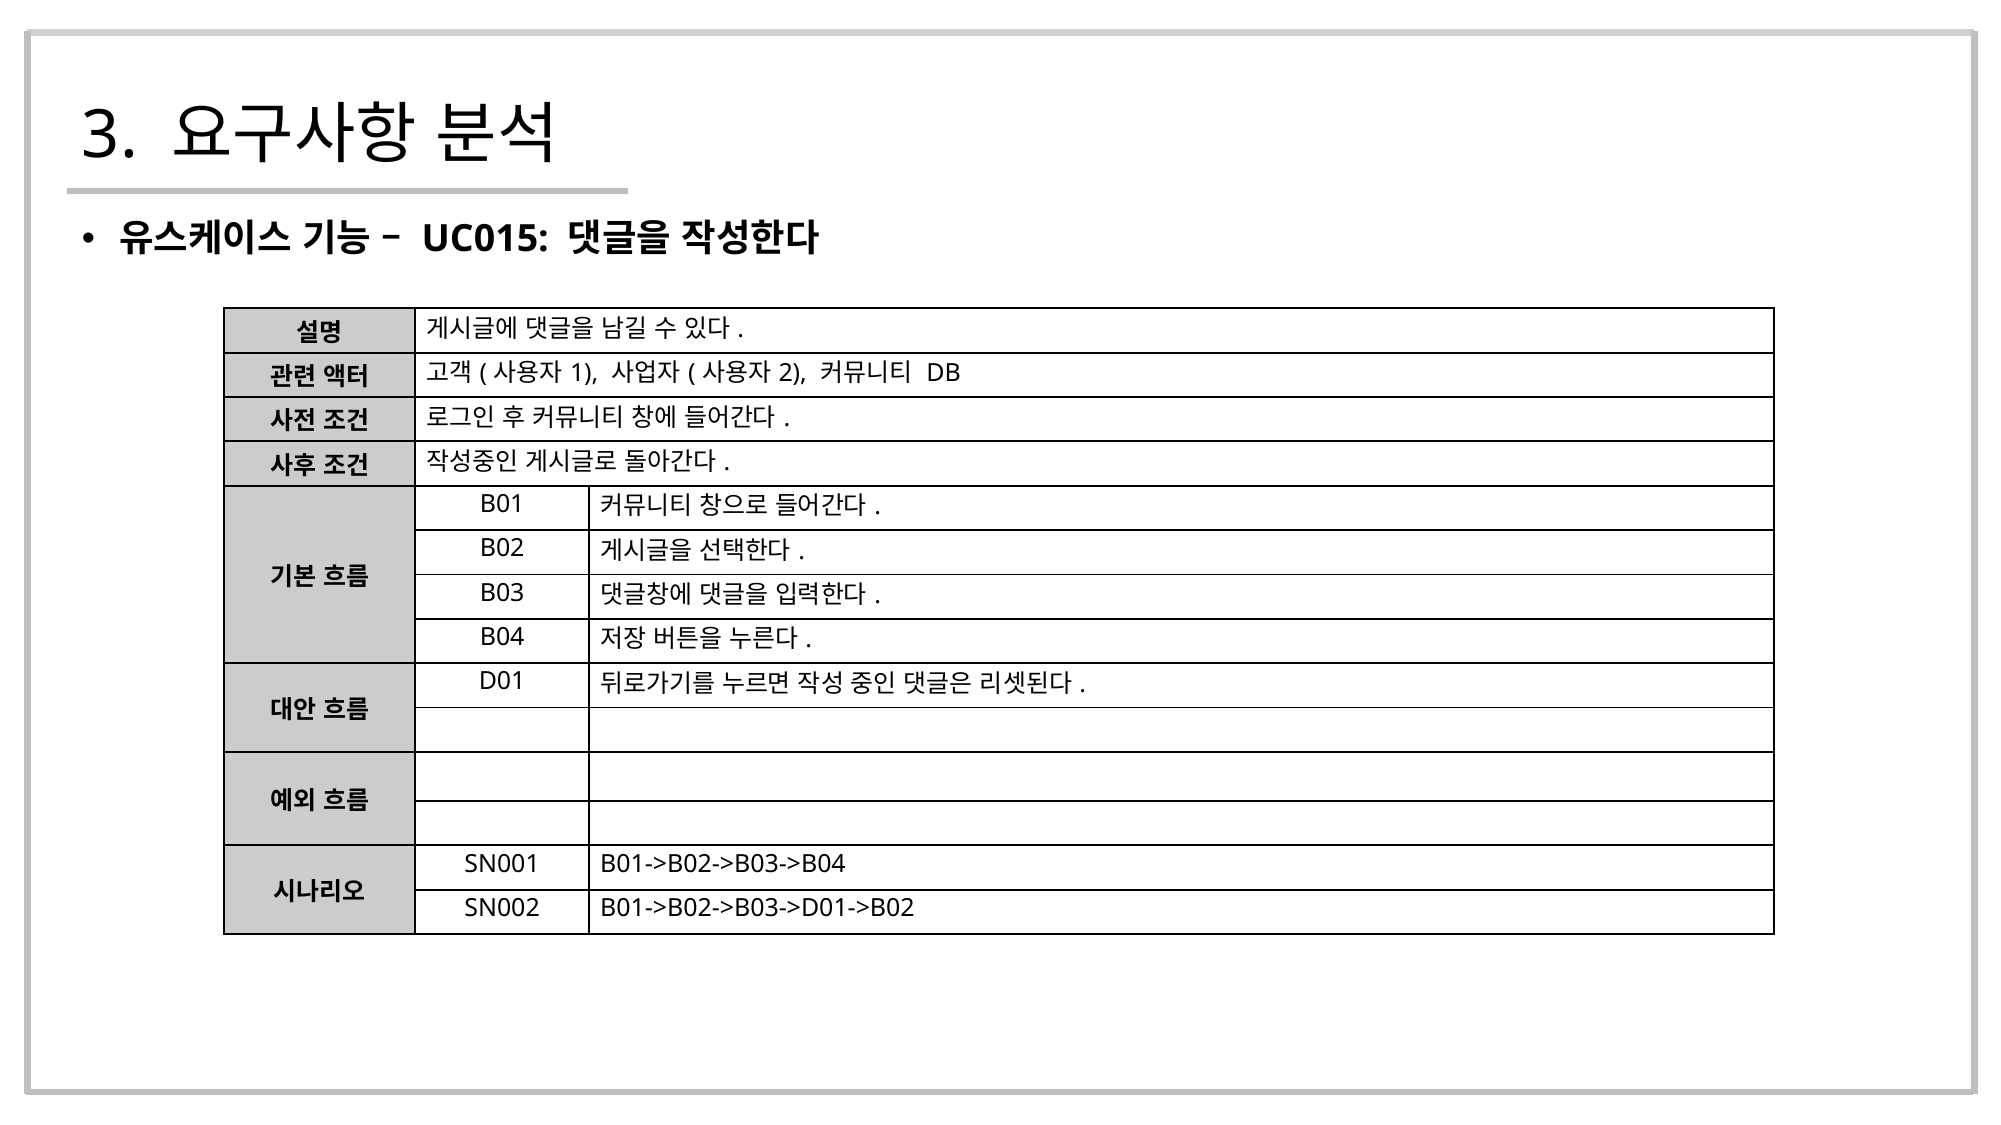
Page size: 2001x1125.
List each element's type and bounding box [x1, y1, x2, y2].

text_box [25, 30, 1975, 1094]
